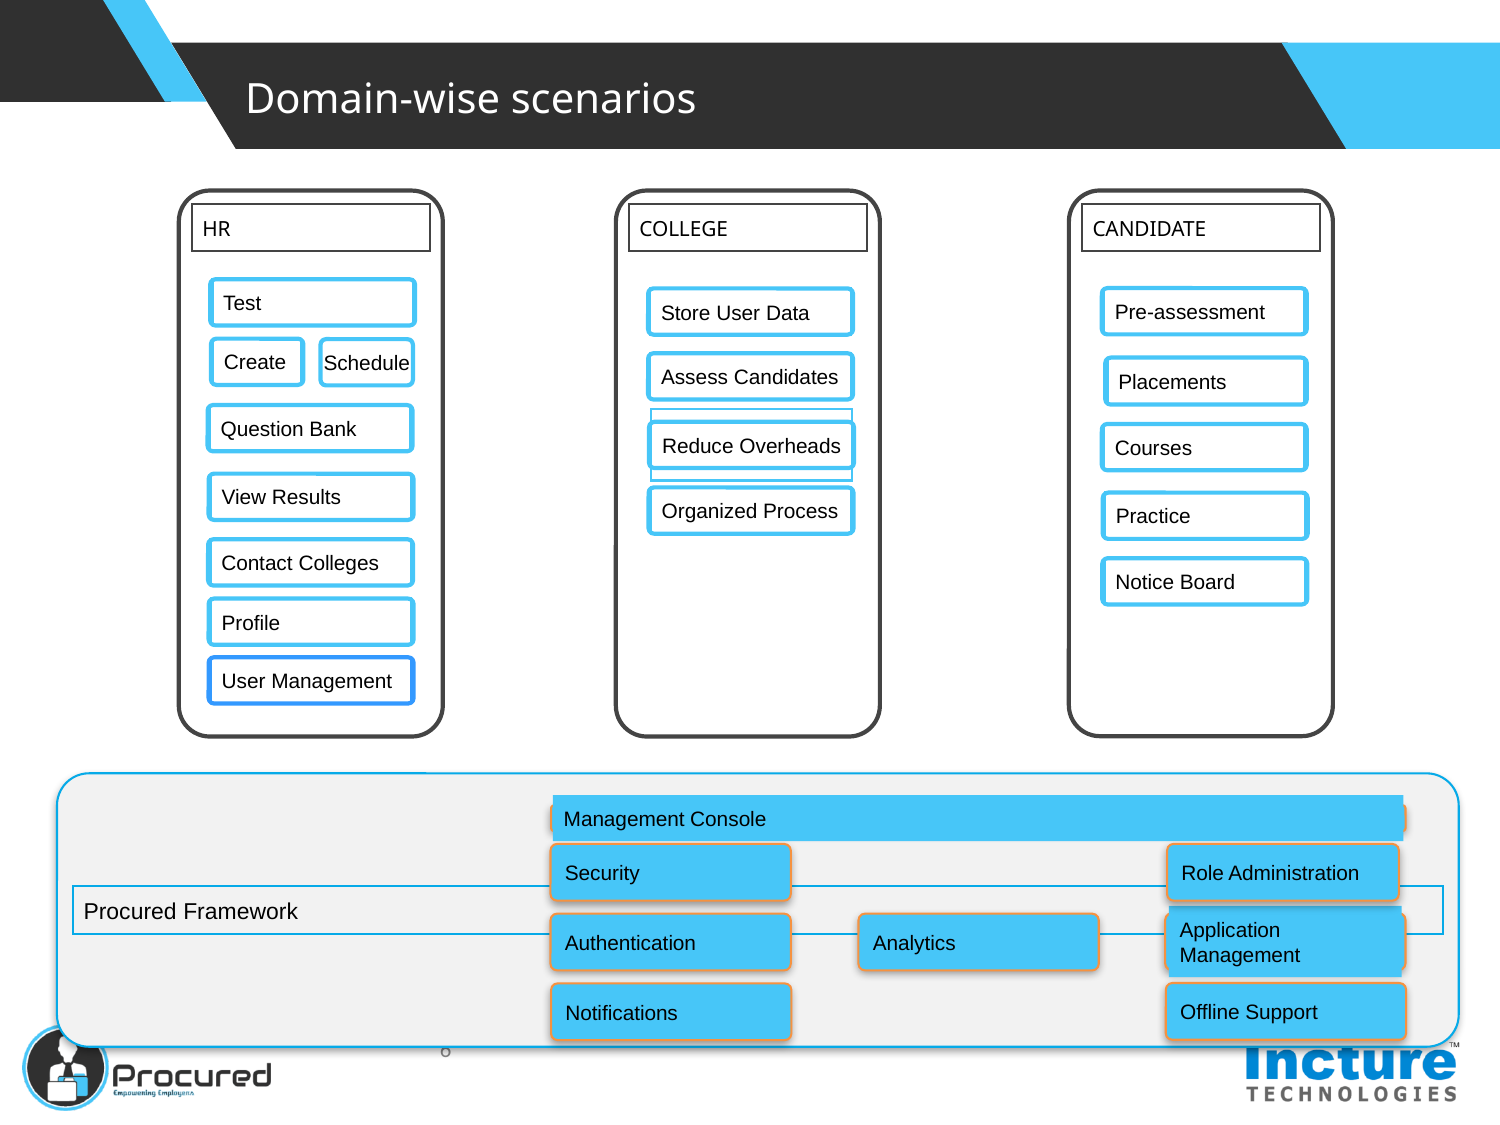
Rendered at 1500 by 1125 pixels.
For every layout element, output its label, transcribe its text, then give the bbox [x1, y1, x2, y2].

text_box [208, 598, 414, 646]
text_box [647, 352, 854, 400]
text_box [648, 421, 855, 469]
picture [1246, 1038, 1464, 1105]
text_box [0, 0, 163, 104]
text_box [1105, 357, 1308, 405]
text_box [56, 773, 1459, 1047]
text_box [210, 338, 304, 386]
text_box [1068, 190, 1334, 737]
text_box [647, 287, 854, 336]
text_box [207, 538, 414, 586]
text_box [1102, 492, 1308, 540]
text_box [648, 486, 854, 535]
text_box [1101, 287, 1307, 335]
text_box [207, 404, 413, 452]
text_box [1101, 423, 1307, 471]
text_box [1279, 40, 1500, 152]
text_box [100, 0, 209, 104]
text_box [312, 338, 430, 386]
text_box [178, 190, 444, 737]
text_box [615, 190, 881, 737]
text_box Domain-wise scenarios [230, 64, 1306, 130]
picture [22, 1023, 271, 1111]
text_box [173, 40, 1346, 152]
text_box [208, 473, 414, 521]
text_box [1102, 557, 1308, 605]
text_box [208, 656, 414, 704]
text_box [209, 278, 416, 326]
slide_number 6 [112, 1058, 463, 1070]
